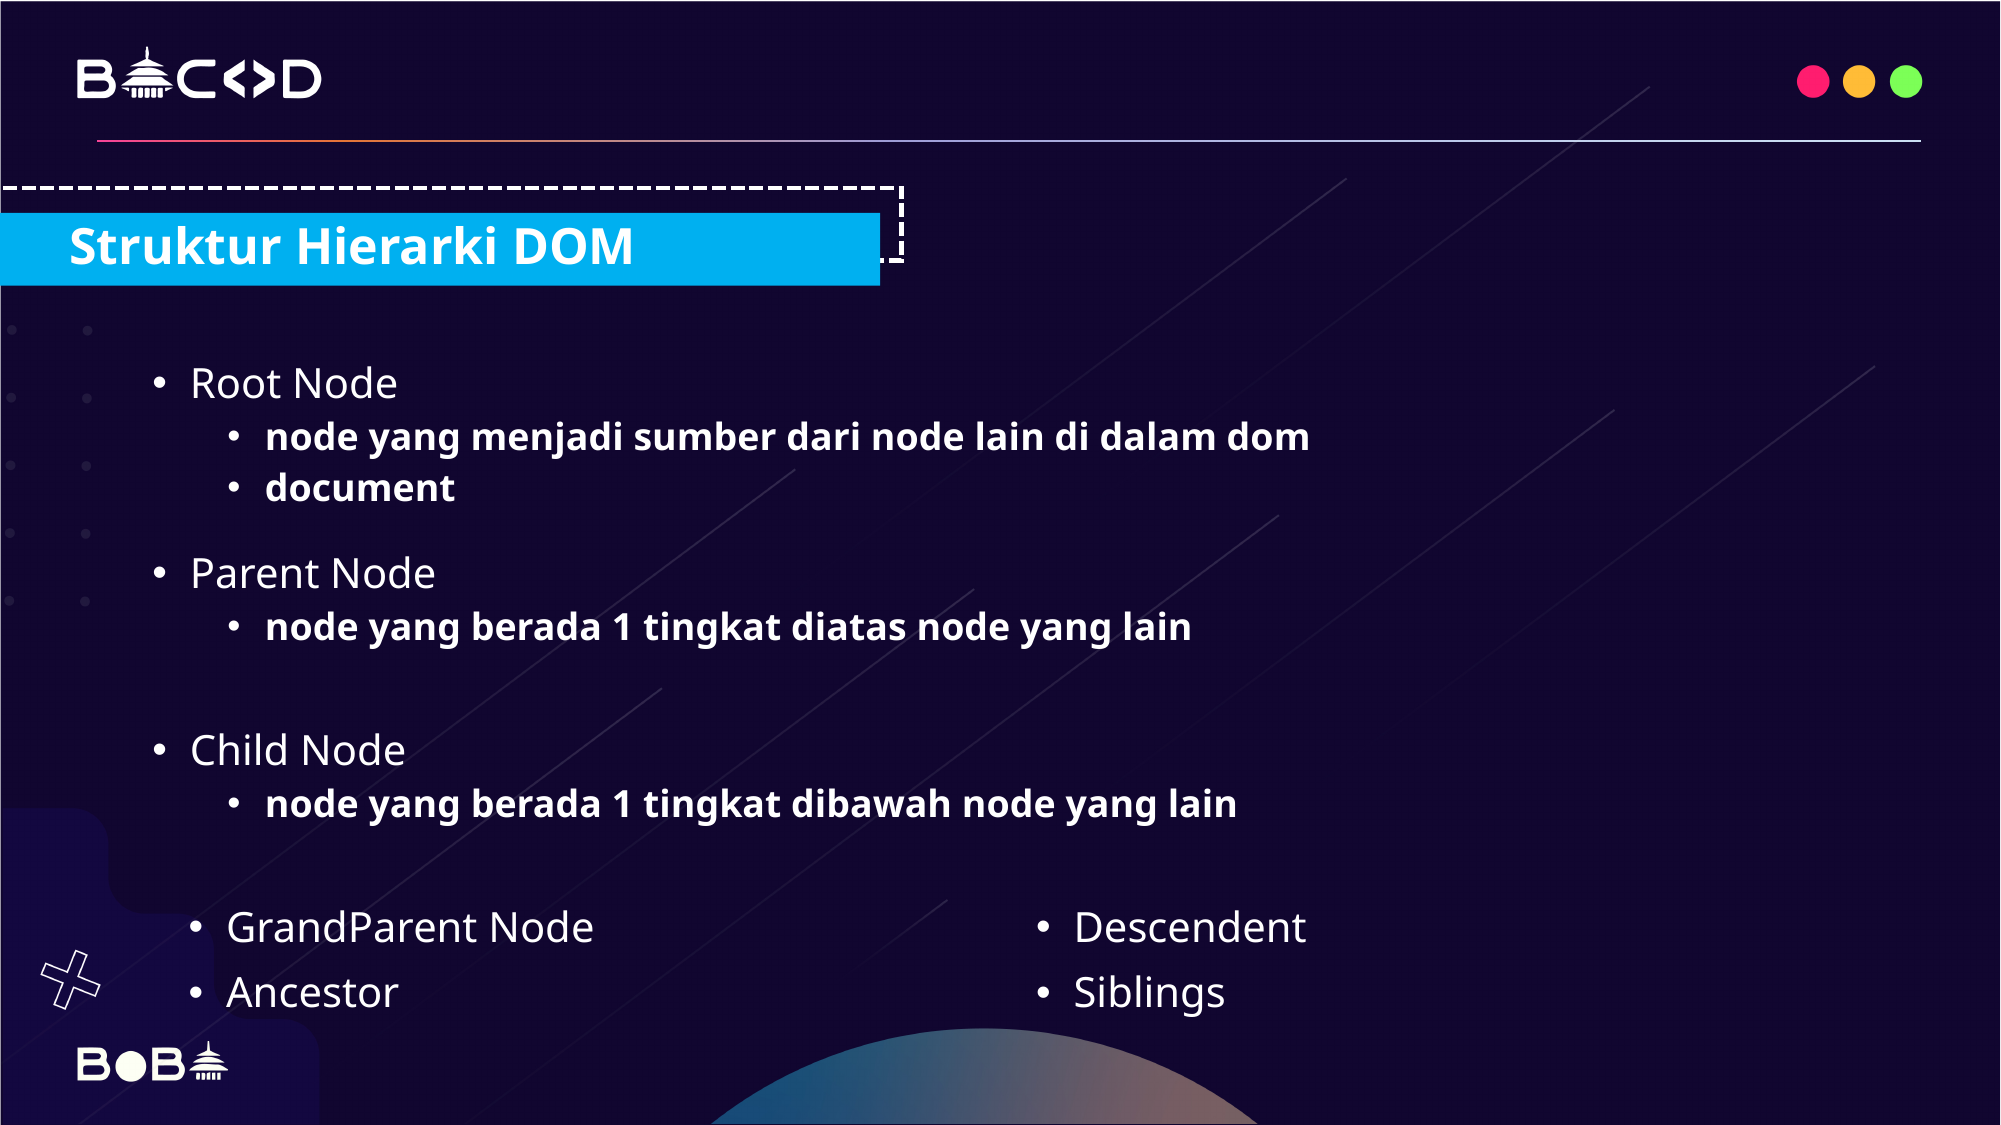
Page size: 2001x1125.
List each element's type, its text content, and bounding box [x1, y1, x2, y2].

text_box GrandParent Node Ancestor Descendent Siblings [173, 898, 1899, 1089]
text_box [0, 187, 902, 286]
text_box Child Node node yang berada 1 tingkat dibawah node yang lain [137, 721, 1863, 912]
picture [0, 0, 2001, 1125]
text_box Parent Node node yang berada 1 tingkat diatas node yang lain [137, 545, 1863, 721]
list Root Node node yang menjadi sumber dari node lain di dalam dom document [137, 354, 1863, 545]
